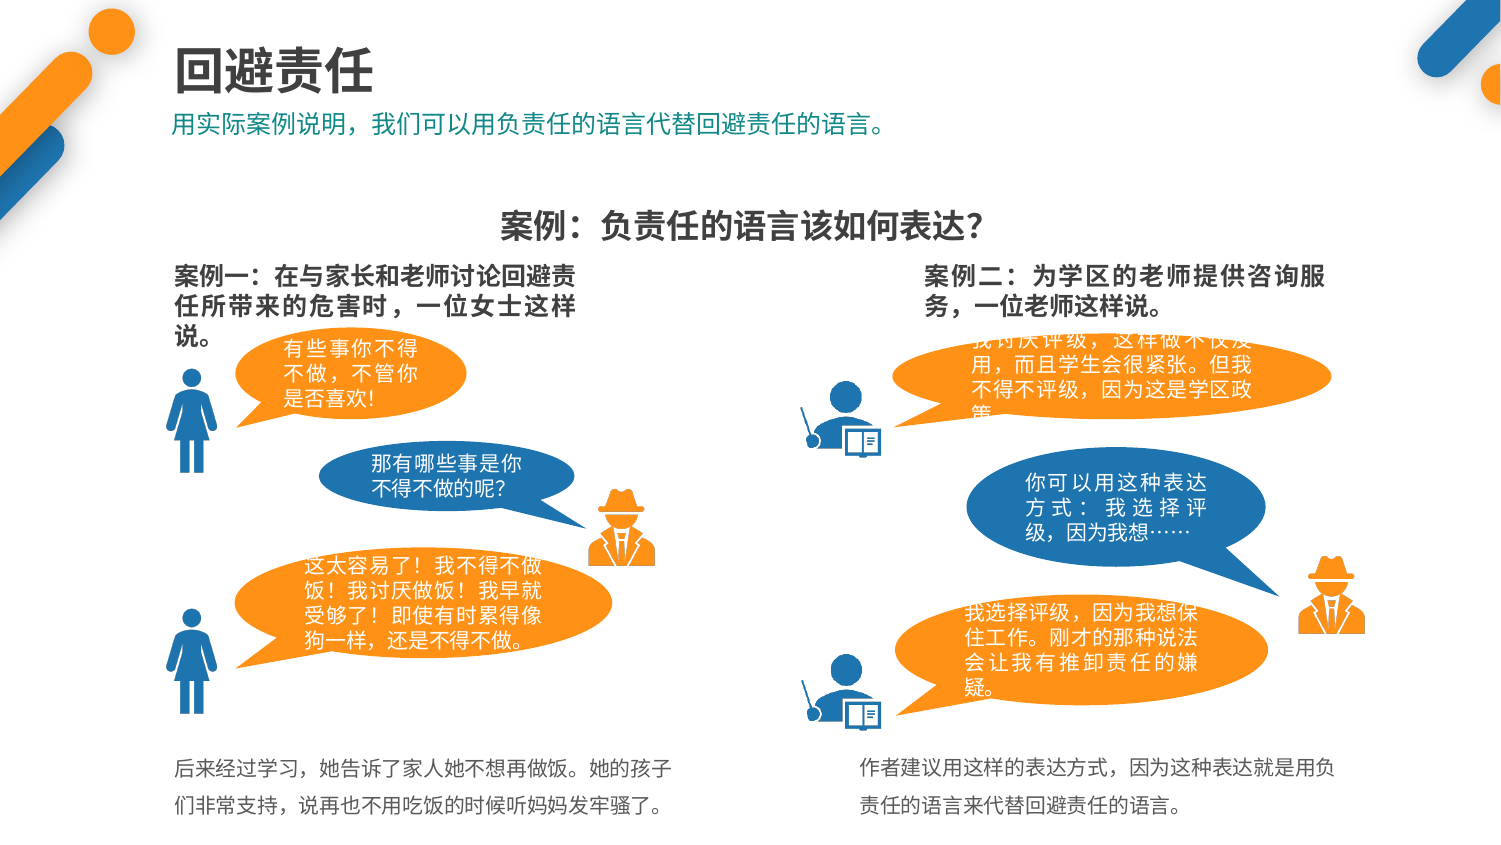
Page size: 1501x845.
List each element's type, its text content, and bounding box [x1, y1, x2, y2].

picture [798, 367, 893, 462]
text_box 案例二：为学区的老师提供咨询服务，一位老师这样说。 [924, 260, 1326, 321]
text_box 后来经过学习，她告诉了家人她不想再做饭。她的孩子们非常支持，说再也不用吃饭的时候听妈妈发牢骚了。 [159, 735, 703, 826]
picture [135, 364, 248, 477]
text_box 我选择评级，因为我想保住工作。刚才的那种说法会让我有推卸责任的嫌疑。 [894, 592, 1271, 718]
text_box 有些事你不得不做，不管你是否喜欢！ [235, 325, 469, 427]
text_box 这太容易了！我不得不做饭！我讨厌做饭！我早就受够了！即使有时累得像狗一样，还是不得不做。 [232, 545, 615, 668]
text_box 用实际案例说明，我们可以用负责任的语言代替回避责任的语言。 [171, 108, 1377, 139]
picture [571, 481, 671, 581]
text_box 回避责任 [159, 32, 520, 108]
text_box 你可以用这种表达方式：我选择评级，因为我想…… [964, 445, 1277, 598]
text_box 案例：负责任的语言该如何表达？ [490, 205, 1010, 246]
text_box 作者建议用这样的表达方式，因为这种表达就是用负责任的语言来代替回避责任的语言。 [844, 735, 1356, 825]
text_box 我讨厌评级，这样做不仅没用，而且学生会很紧张。但我不得不评级，因为这是学区政策。 [893, 331, 1334, 430]
text_box 那有哪些事是你不得不做的呢？ [316, 438, 577, 526]
picture [1282, 549, 1381, 648]
picture [135, 605, 248, 717]
picture [798, 640, 893, 735]
text_box 案例一：在与家长和老师讨论回避责任所带来的危害时，一位女士这样说。 [174, 260, 577, 350]
